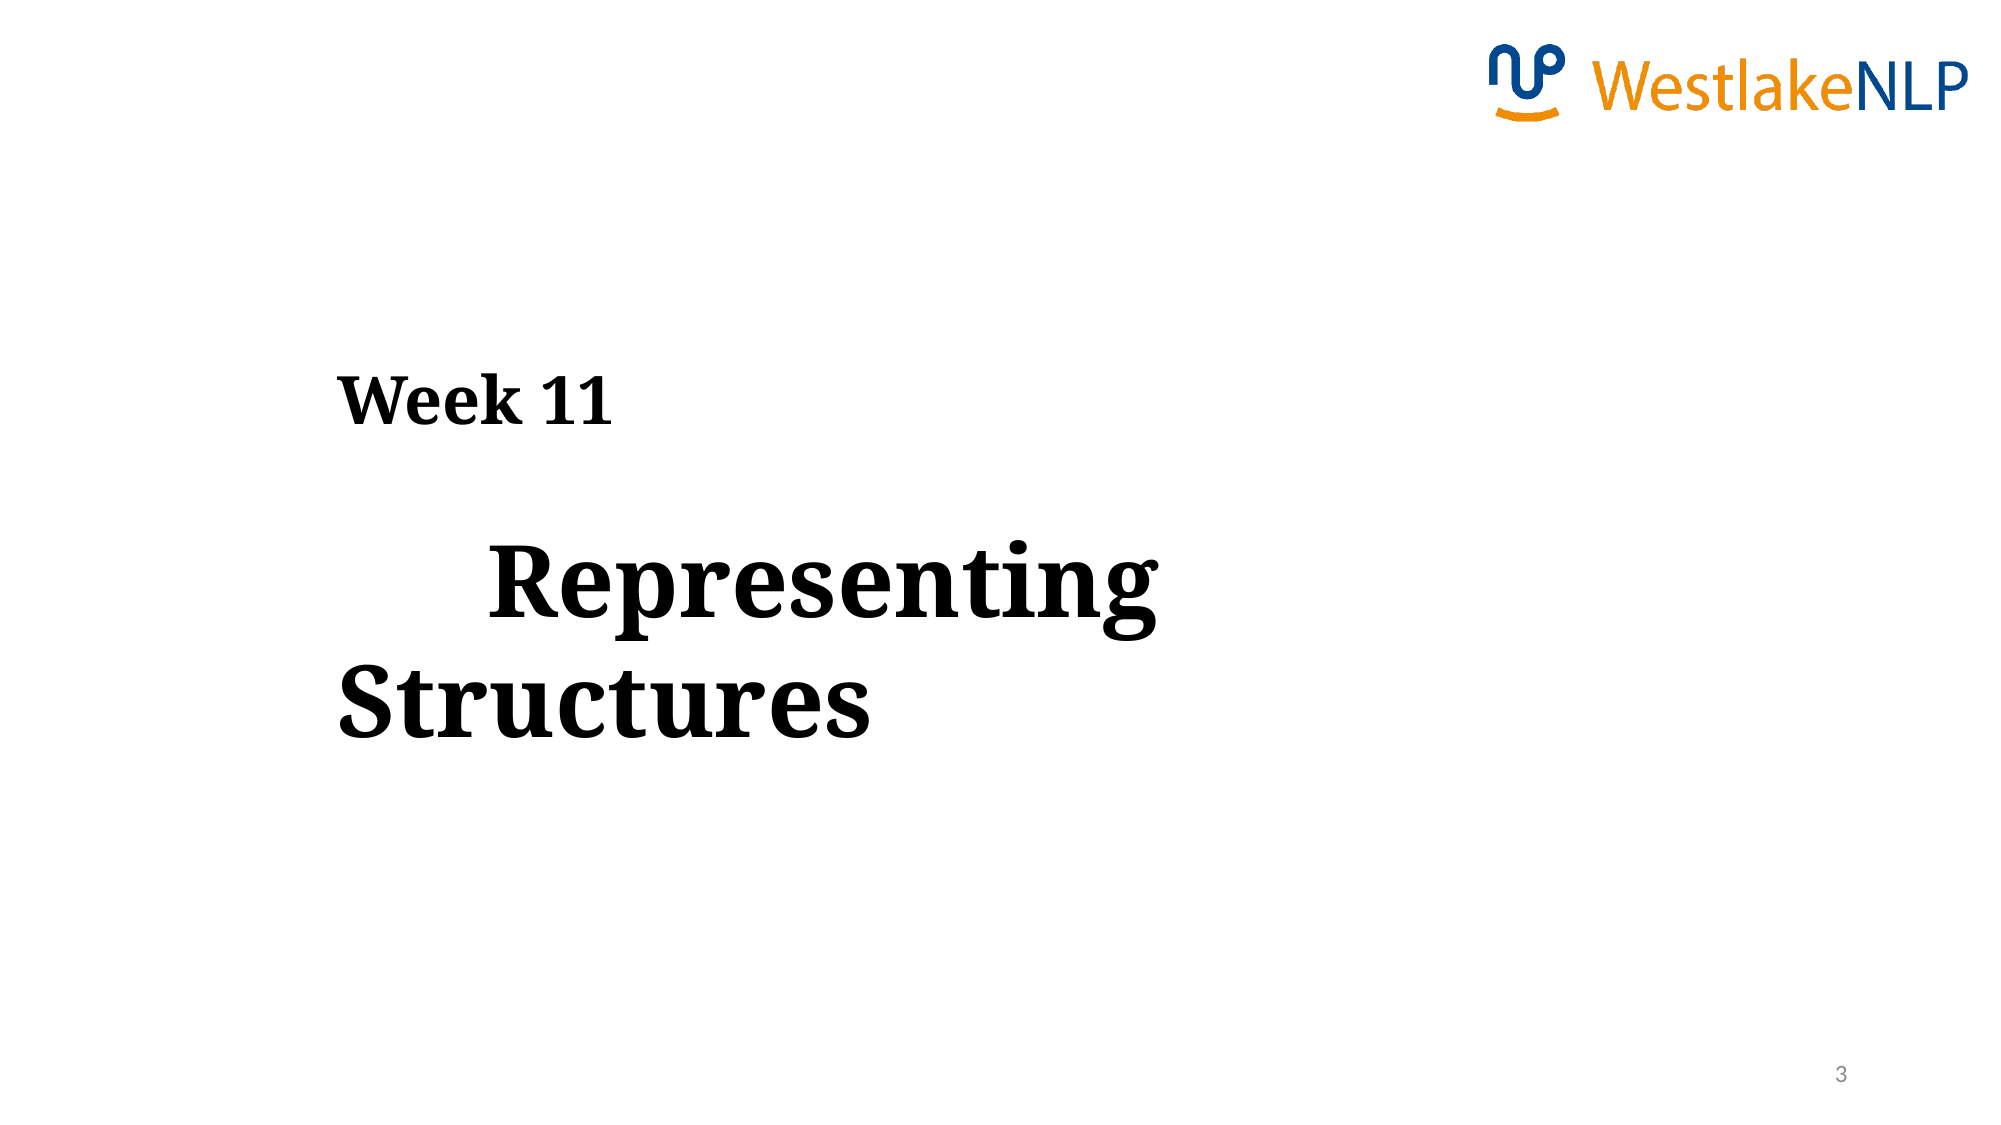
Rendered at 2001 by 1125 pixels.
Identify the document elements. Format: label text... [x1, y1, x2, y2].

slide_number 3 [1412, 1042, 1863, 1103]
picture [1459, 0, 2000, 170]
text_box Week 11 Representing Structures [322, 350, 1678, 766]
